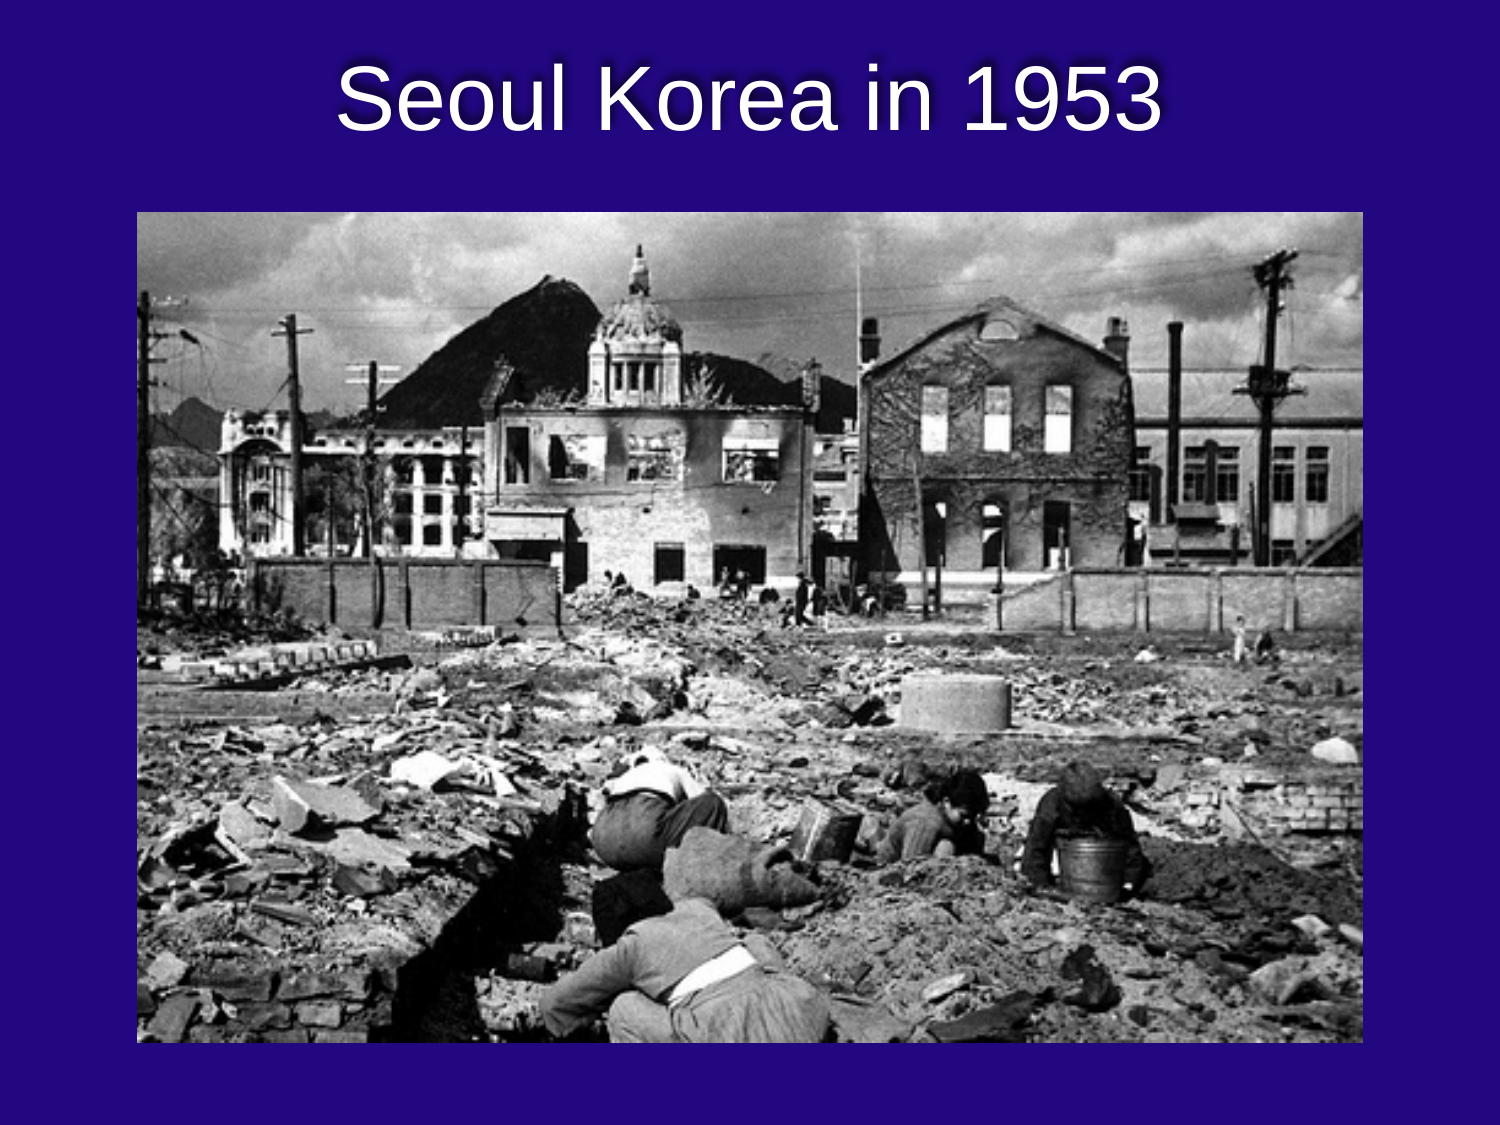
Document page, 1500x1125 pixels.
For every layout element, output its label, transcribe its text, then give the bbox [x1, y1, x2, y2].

title Seoul Korea in 1953 [112, 0, 1388, 188]
picture [137, 212, 1363, 1044]
